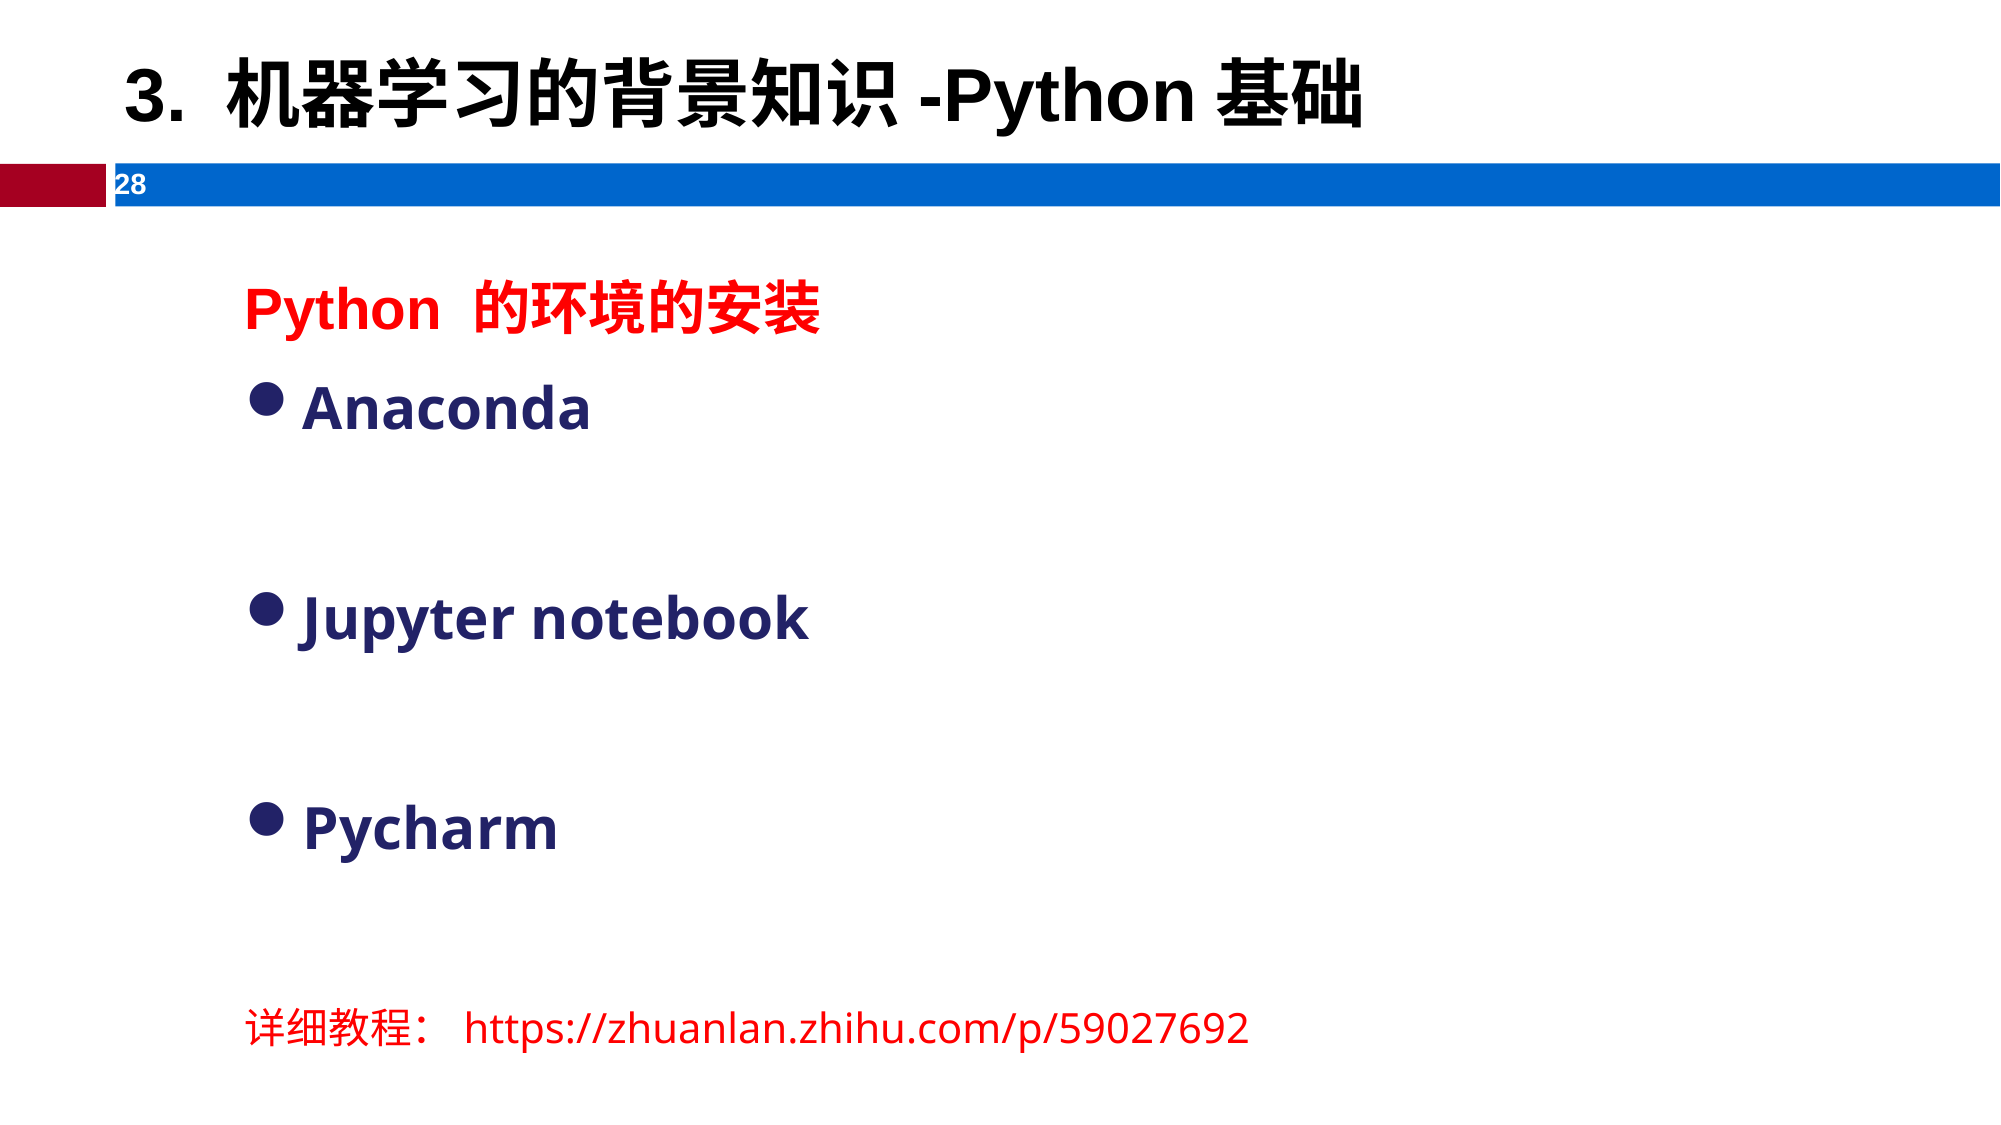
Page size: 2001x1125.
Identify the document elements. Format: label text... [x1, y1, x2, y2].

text_box 3. 机器学习的背景知识-Python基础 [109, 38, 2000, 150]
text_box Anaconda Jupyter notebook Pycharm 详细教程：https://zhuanlan.zhihu.com/p/59027692 [230, 364, 1511, 1059]
text_box Python 的环境的安装 [230, 229, 976, 349]
